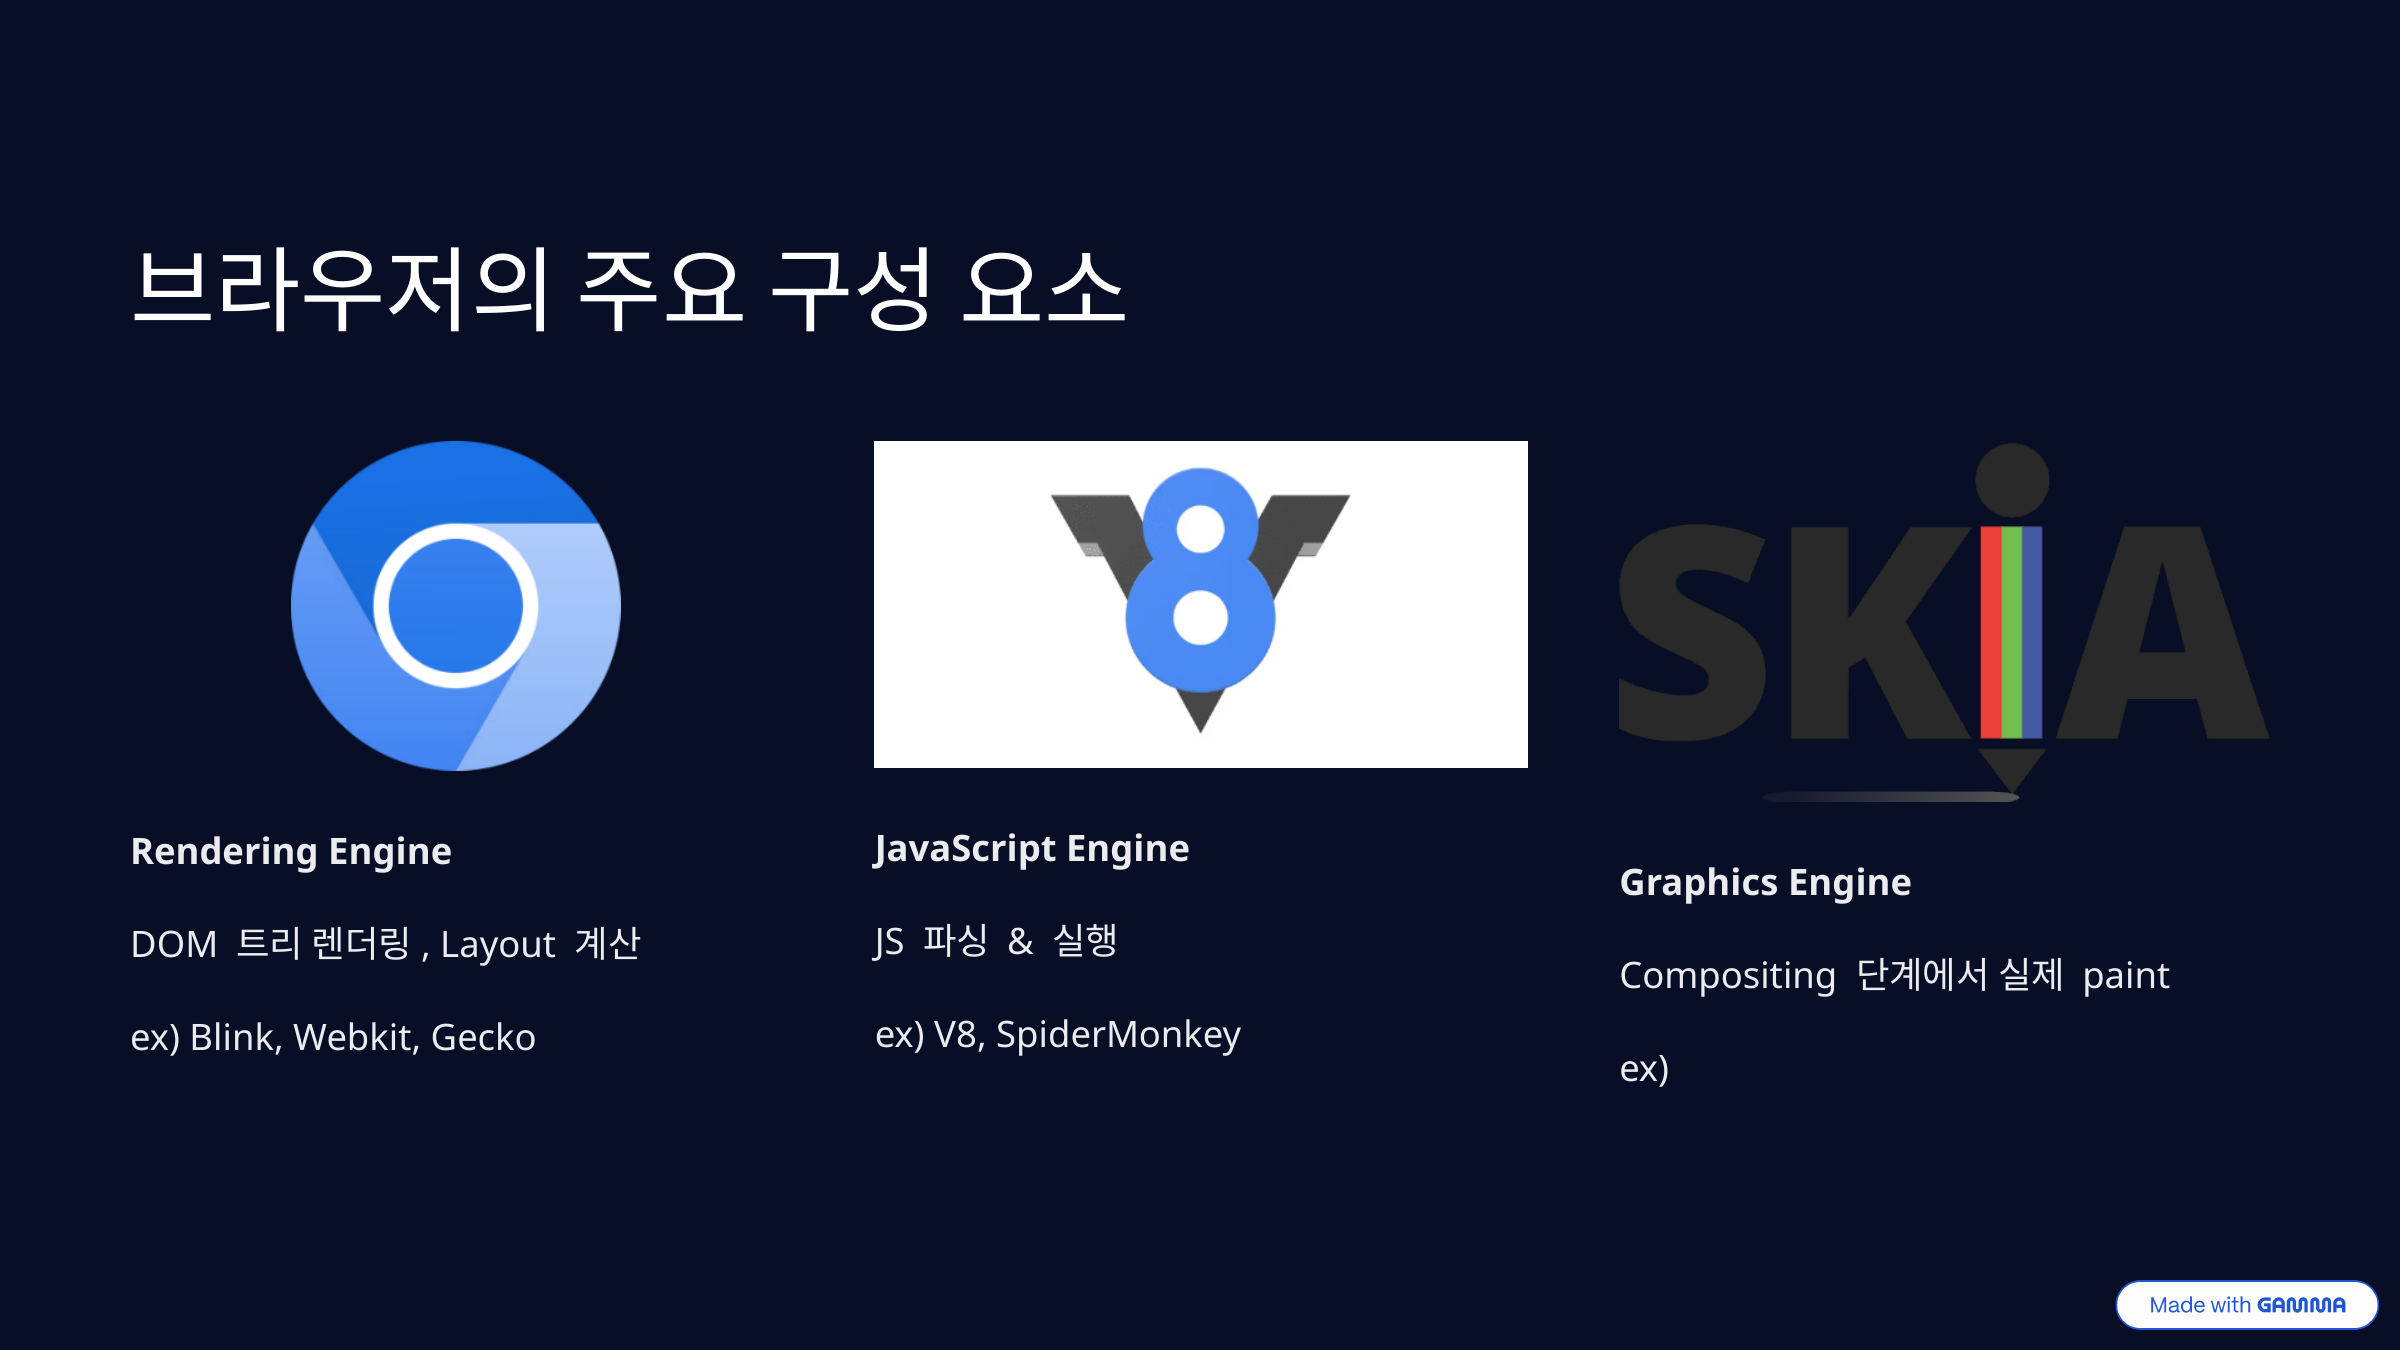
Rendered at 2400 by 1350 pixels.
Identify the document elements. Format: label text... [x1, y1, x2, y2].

text_box Compositing 단계에서 실제 paint [1619, 936, 2272, 996]
picture [1619, 441, 2272, 802]
text_box JS 파싱 & 실행 [874, 902, 1528, 963]
text_box Graphics Engine [1619, 843, 2272, 903]
text_box DOM 트리 렌더링, Layout 계산 [130, 905, 783, 965]
text_box 브라우저의 주요 구성 요소 [130, 227, 1134, 344]
text_box ex) [1619, 1029, 2272, 1089]
text_box ex) Blink, Webkit, Gecko [130, 998, 783, 1058]
text_box JavaScript Engine [874, 809, 1528, 870]
picture [2106, 1271, 2389, 1339]
picture [874, 441, 1528, 768]
text_box ex) V8, SpiderMonkey [874, 995, 1528, 1056]
text_box Rendering Engine [130, 812, 783, 872]
picture [291, 441, 621, 771]
